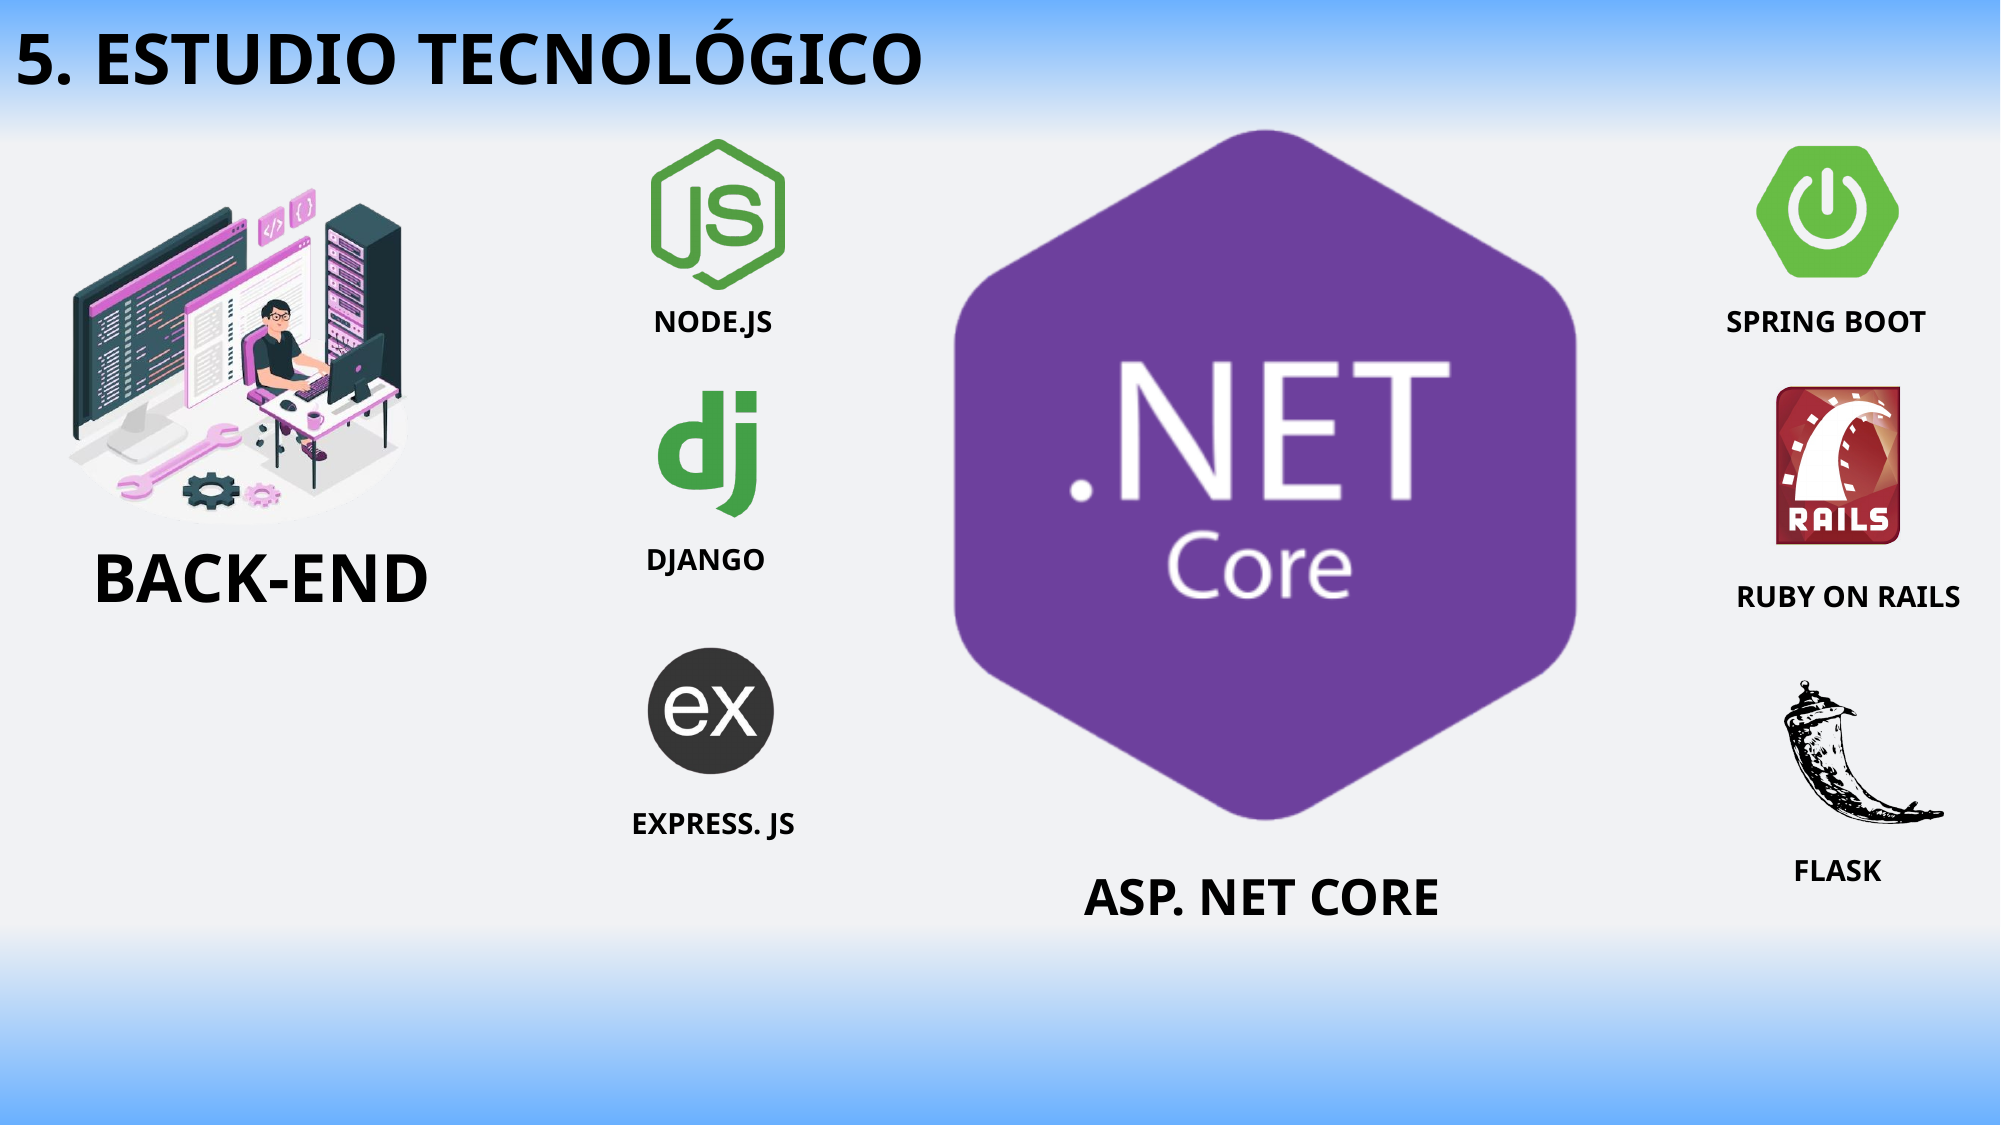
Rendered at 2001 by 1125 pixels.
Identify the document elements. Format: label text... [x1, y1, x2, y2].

picture [1761, 375, 1914, 557]
picture [61, 184, 416, 529]
text_box EXPRESS. JS [616, 798, 889, 848]
picture [651, 139, 785, 290]
subtitle BACK-END [12, 529, 511, 658]
picture [1756, 138, 1899, 285]
text_box RUBY ON RAILS [1667, 570, 2000, 621]
picture [630, 377, 783, 530]
text_box FLASK [1778, 845, 1974, 895]
text_box NODE.JS [638, 296, 834, 347]
picture [642, 647, 777, 776]
picture [1784, 680, 1944, 824]
text_box SPRING BOOT [1711, 296, 2000, 347]
text_box DJANGO [631, 534, 851, 584]
title 5. ESTUDIO TECNOLÓGICO [0, 8, 1109, 110]
picture [900, 111, 1636, 835]
text_box ASP. NET CORE [1069, 857, 1494, 933]
